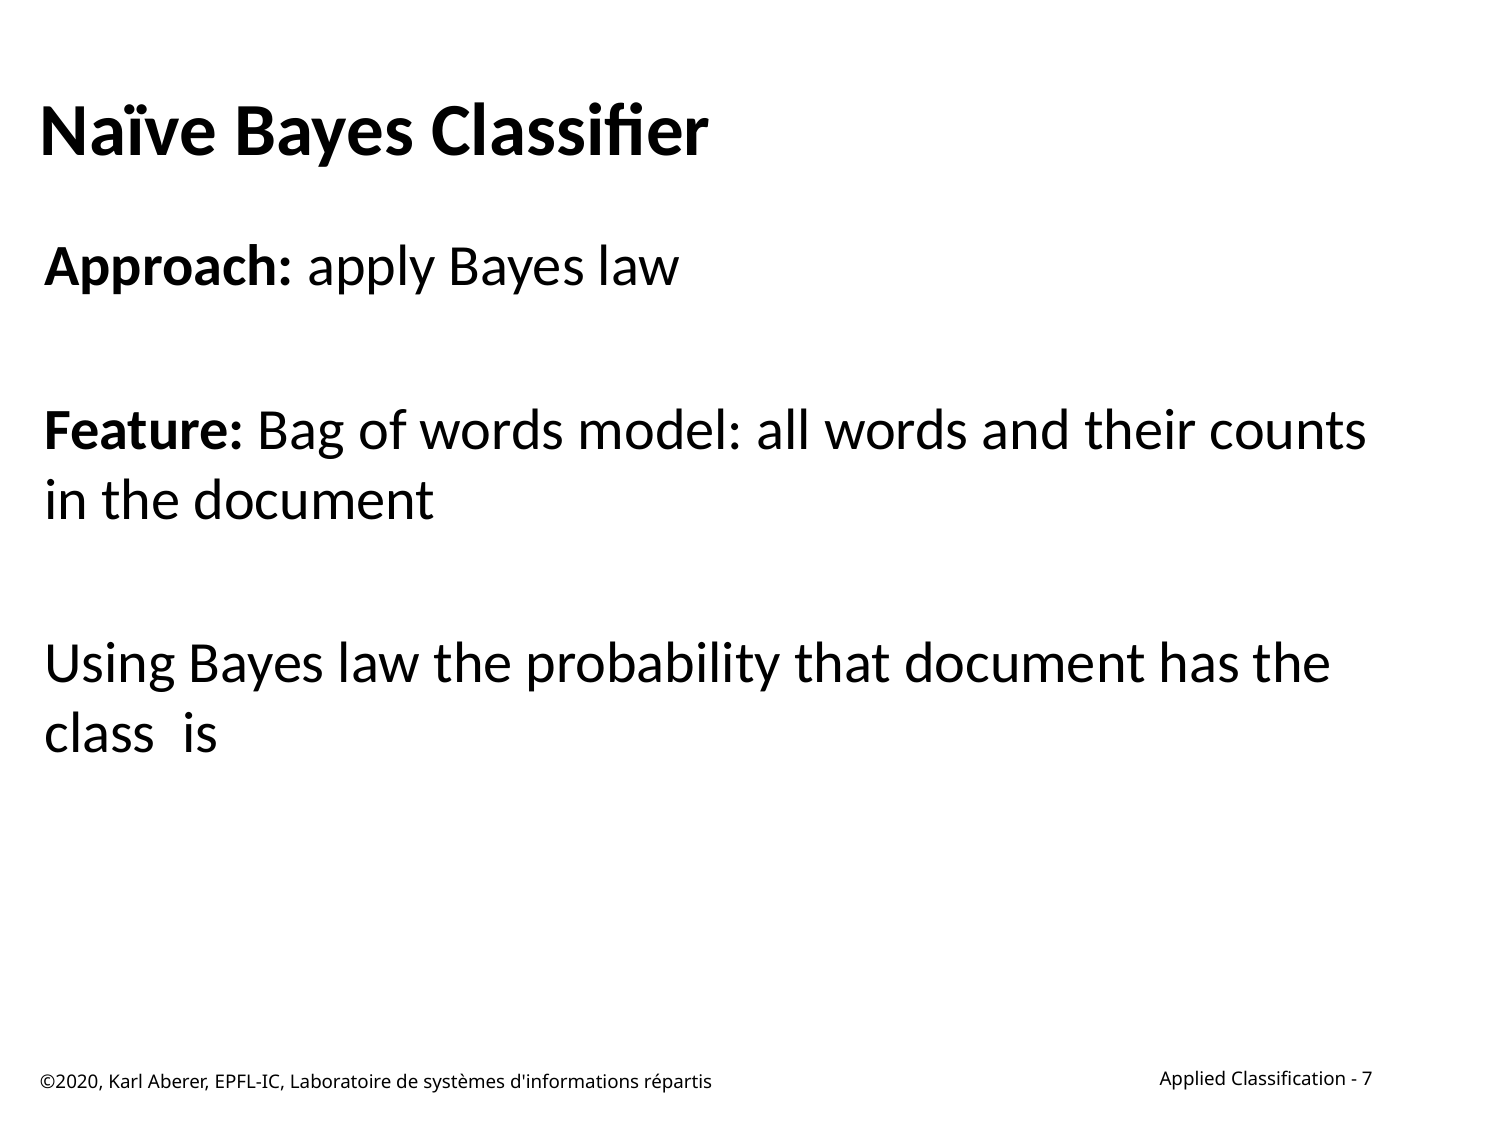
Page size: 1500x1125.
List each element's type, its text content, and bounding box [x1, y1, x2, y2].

title Naïve Bayes Classifier [24, 49, 1388, 201]
footer ©2020, Karl Aberer, EPFL-IC, Laboratoire de systèmes d'informations répartis [24, 1062, 988, 1101]
